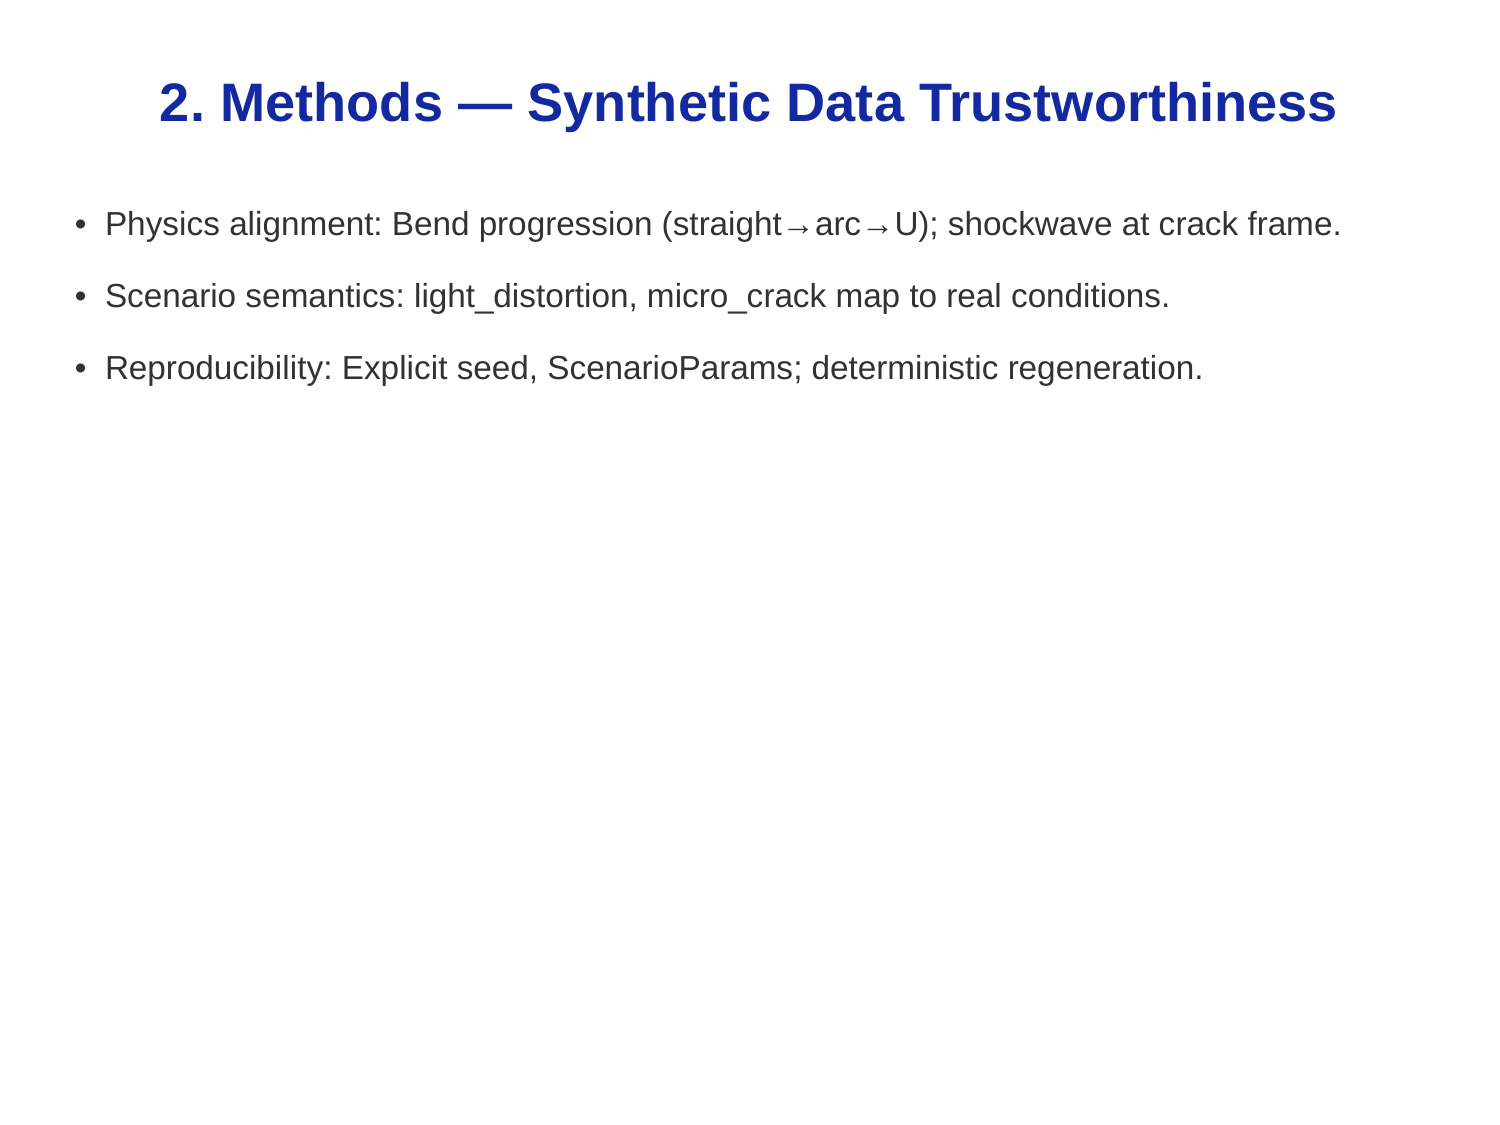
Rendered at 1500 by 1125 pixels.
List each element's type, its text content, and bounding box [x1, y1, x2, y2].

text_box 2. Methods — Synthetic Data Trustworthiness [145, 59, 1355, 140]
text_box • Physics alignment: Bend progression (straight→arc→U); shockwave at crack frame. [59, 194, 1440, 250]
text_box • Reproducibility: Explicit seed, ScenarioParams; deterministic regeneration. [59, 338, 1440, 394]
text_box • Scenario semantics: light_distortion, micro_crack map to real conditions. [59, 266, 1440, 322]
